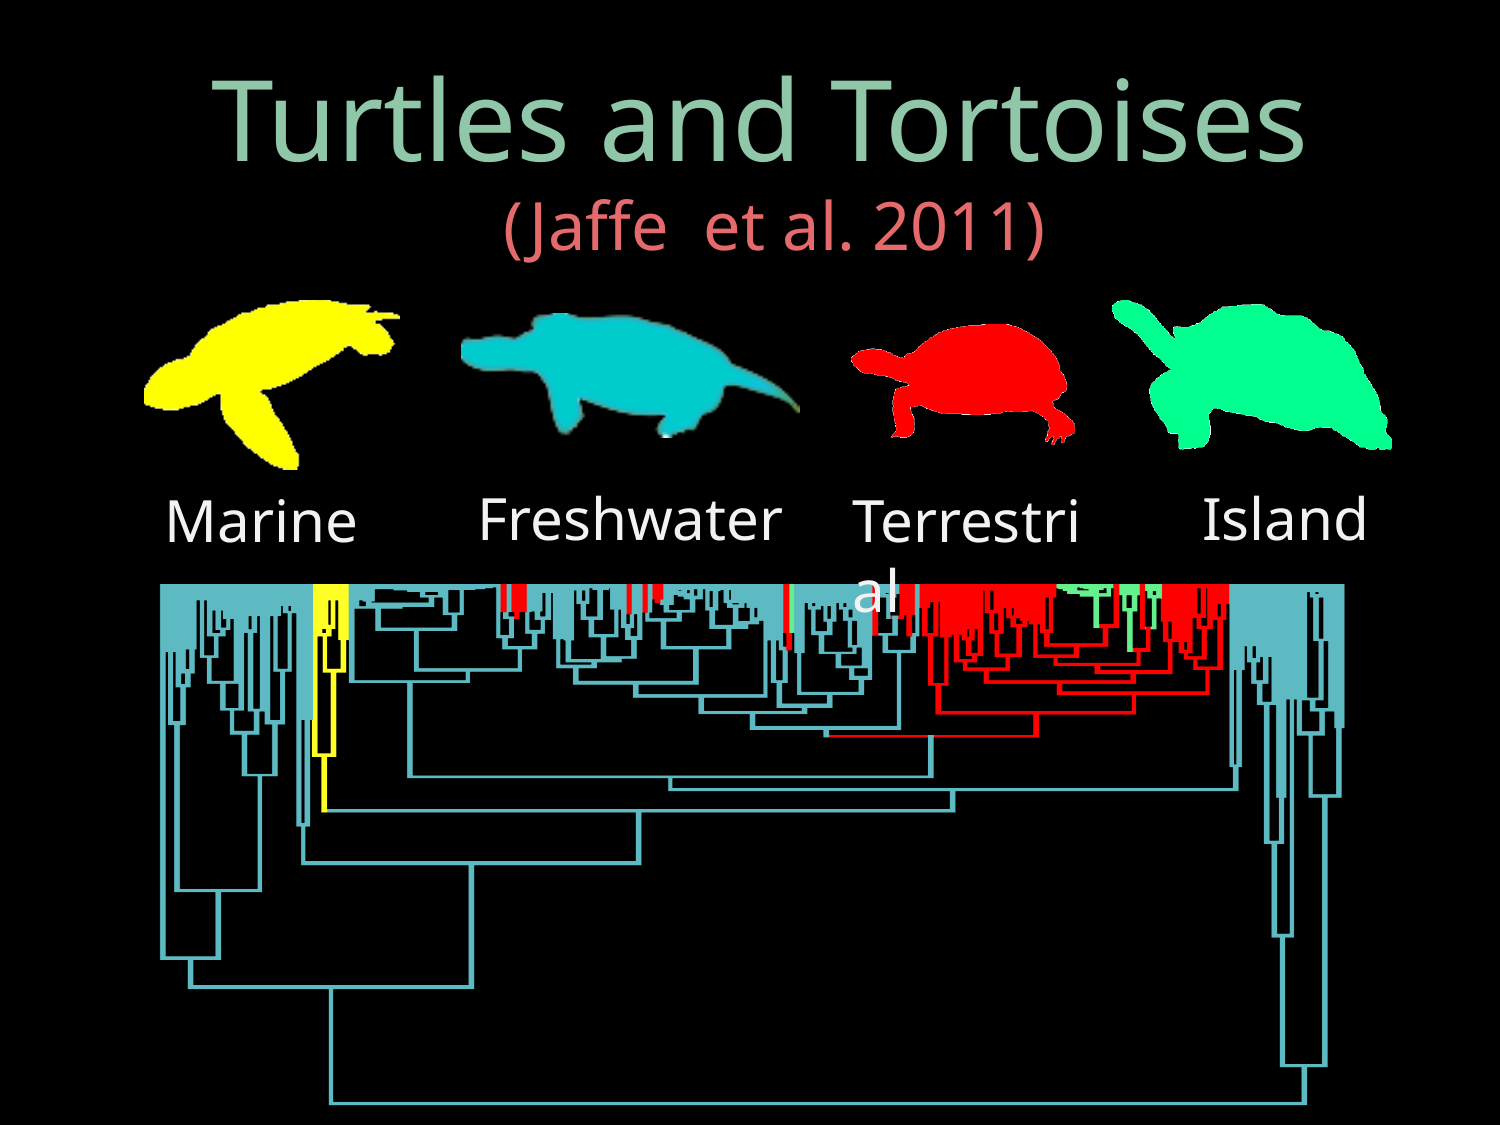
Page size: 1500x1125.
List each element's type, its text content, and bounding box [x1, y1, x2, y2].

text_box Turtles and Tortoises (Jaffe et al. 2011) [99, 62, 1450, 250]
picture [1112, 300, 1392, 450]
text_box Island [1187, 474, 1475, 560]
text_box Freshwater [462, 474, 470, 560]
text_box Marine [149, 476, 438, 562]
text_box Terrestrial [1034, 476, 1125, 632]
picture [114, 204, 1390, 1125]
picture [144, 300, 400, 470]
